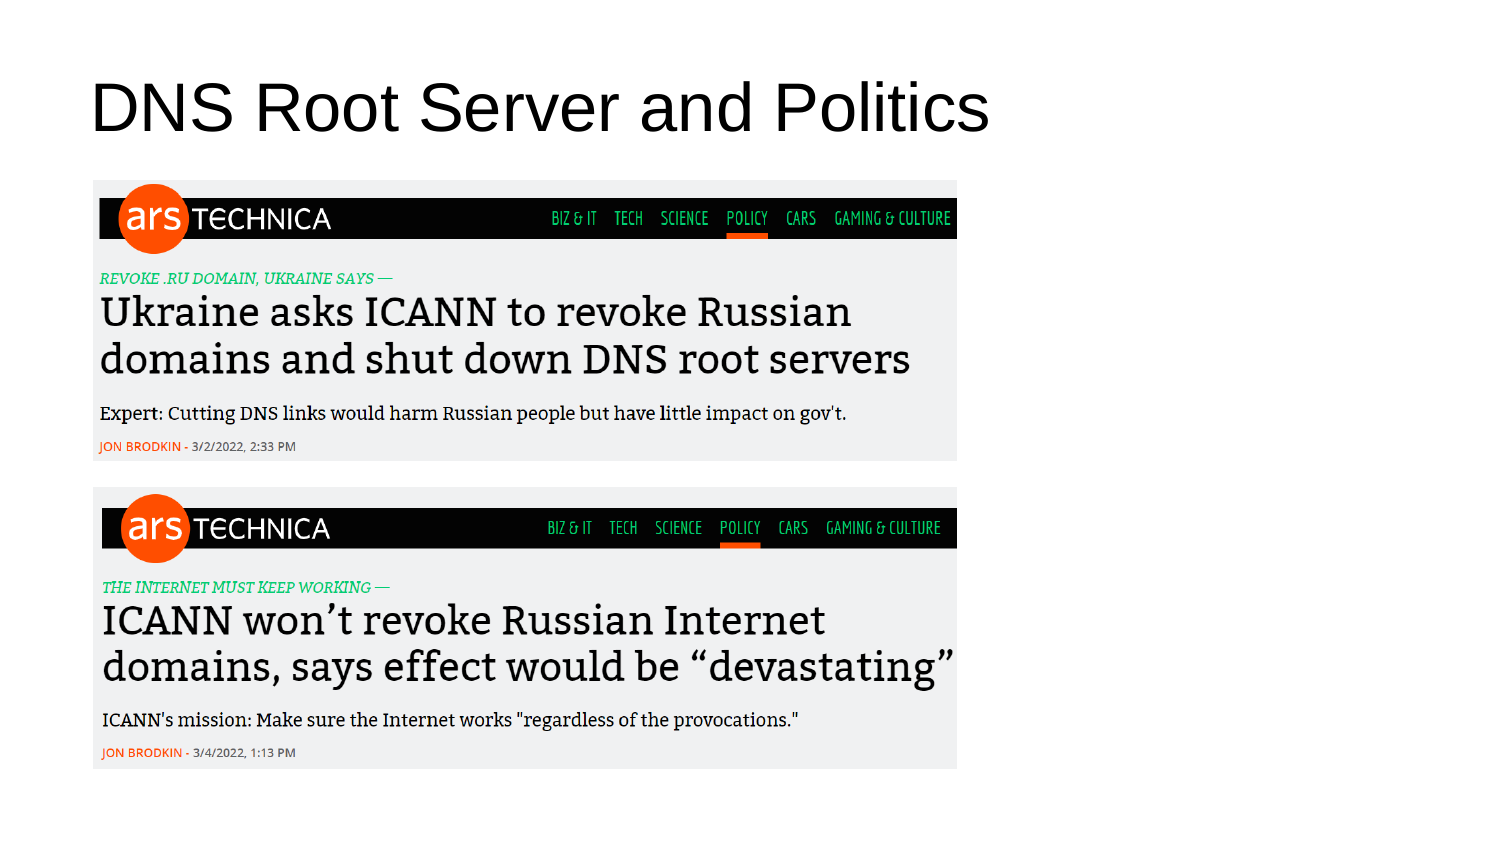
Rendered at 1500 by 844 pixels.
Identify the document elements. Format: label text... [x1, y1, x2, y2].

title DNS Root Server and Politics [75, 33, 1425, 175]
picture [93, 487, 957, 770]
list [93, 180, 957, 462]
